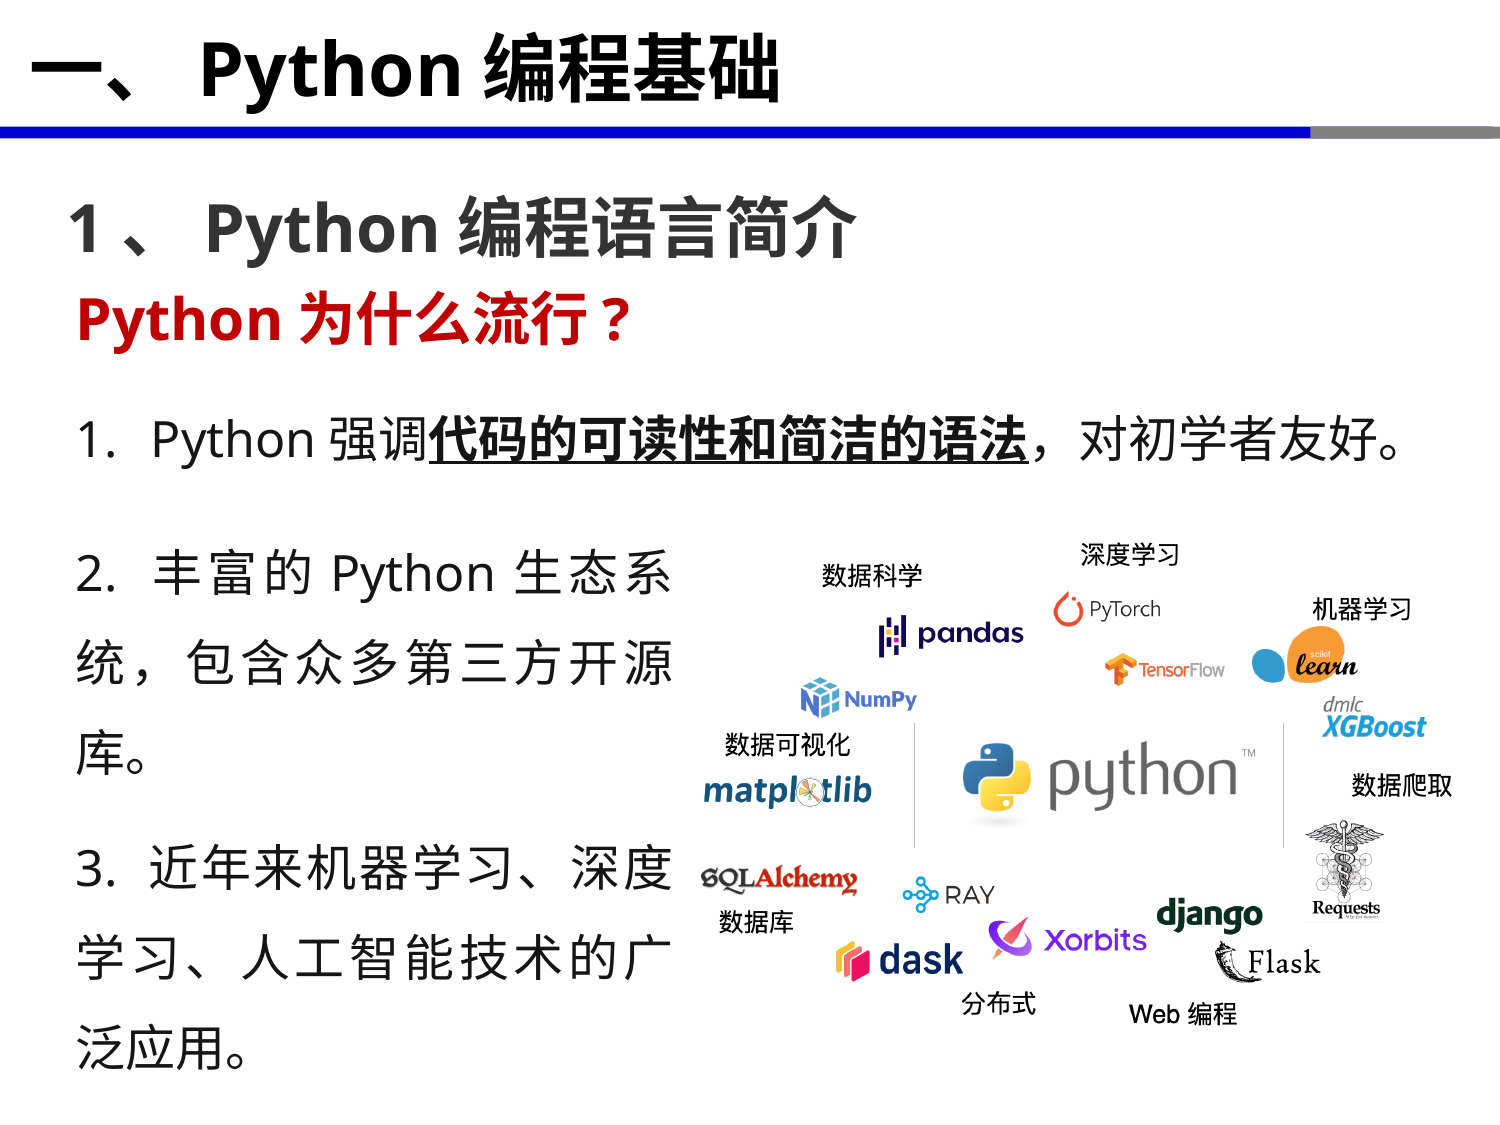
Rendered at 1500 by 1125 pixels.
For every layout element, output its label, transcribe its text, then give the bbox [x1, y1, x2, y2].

picture [660, 539, 1497, 1029]
title 一、Python编程基础 [0, 1, 1479, 132]
text_box Python为什么流行? Python强调代码的可读性和简洁的语法，对初学者友好。 [61, 239, 1479, 475]
text_box 2. 丰富的Python生态系统，包含众多第三方开源库。 3. 近年来机器学习、深度学习、人工智能技术的广泛应用。 [61, 503, 688, 1084]
text_box 1、Python编程语言简介 [52, 138, 1448, 274]
